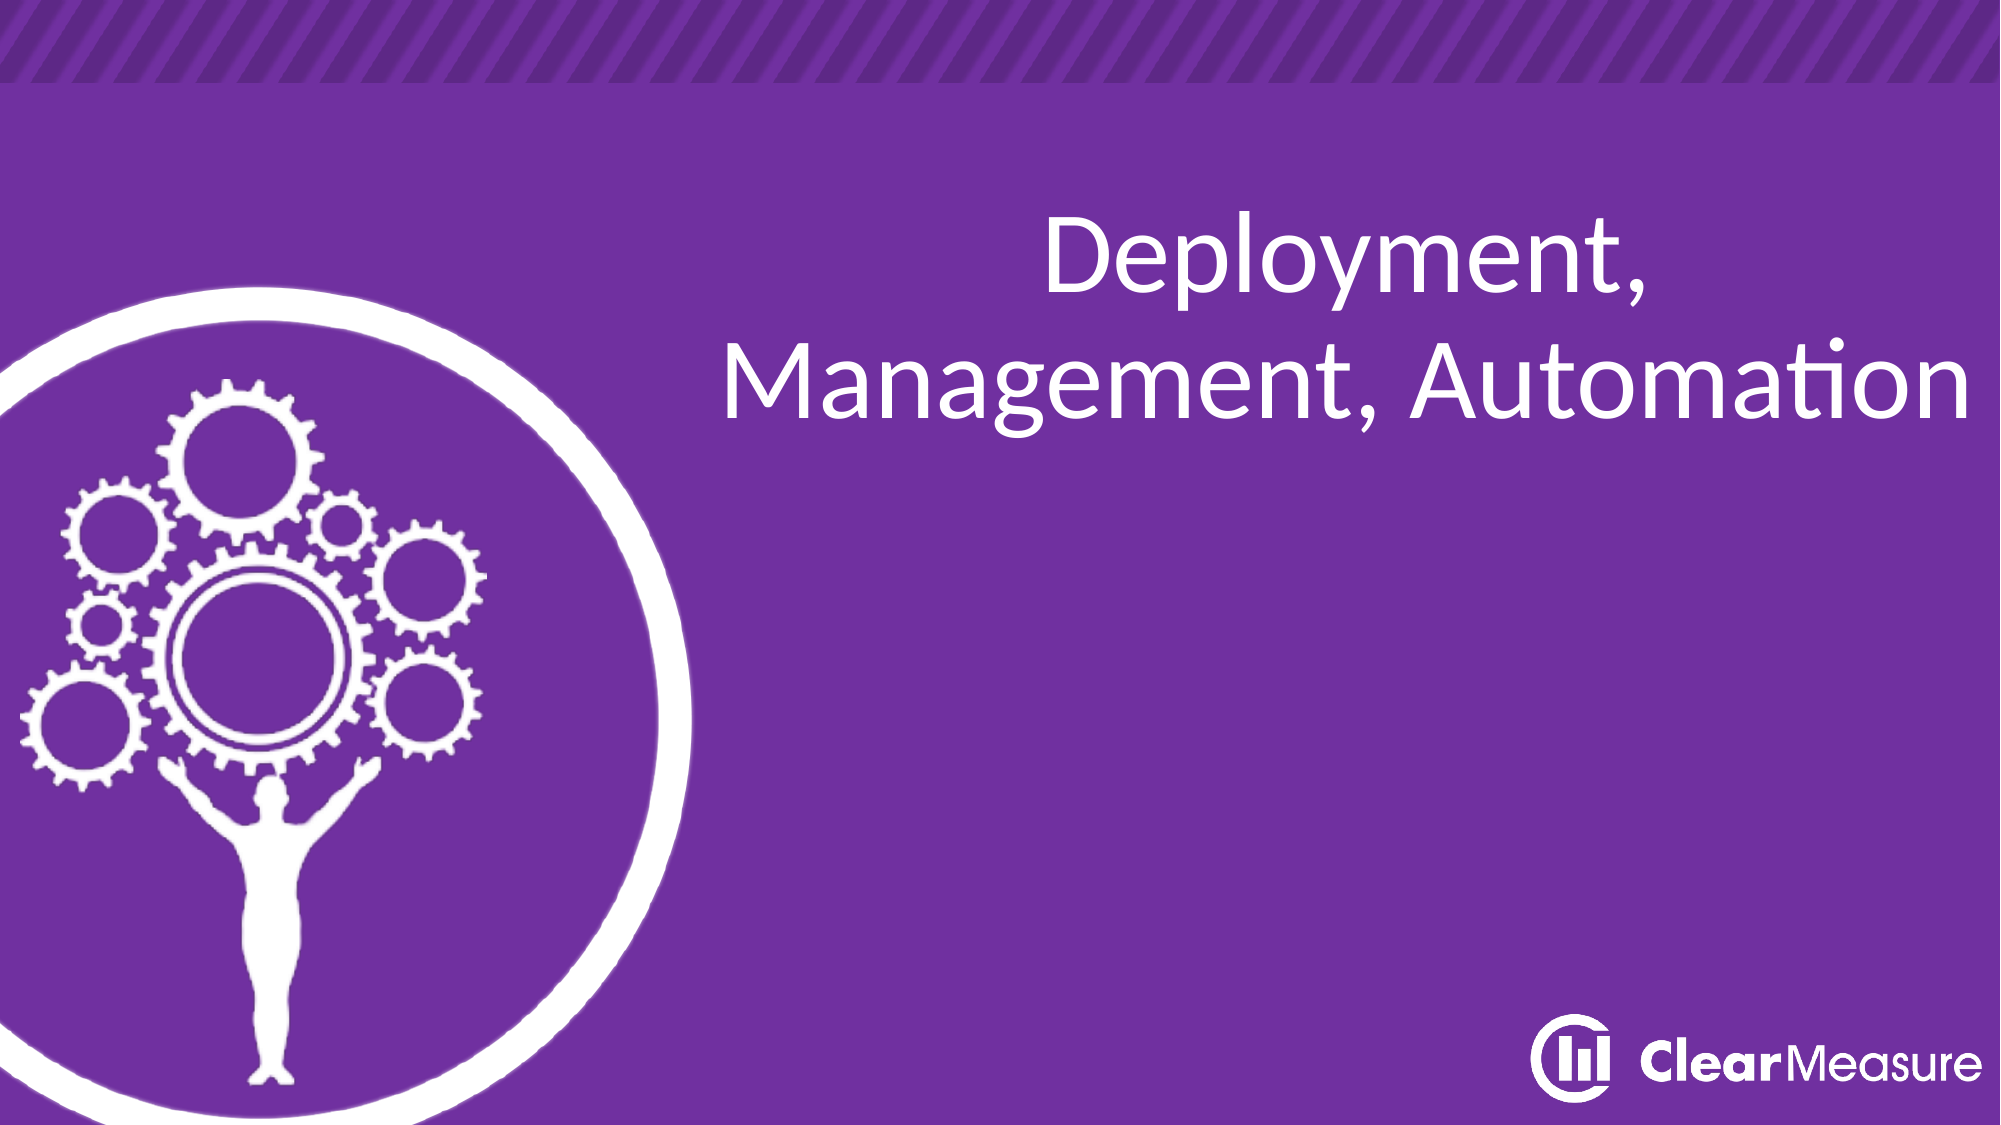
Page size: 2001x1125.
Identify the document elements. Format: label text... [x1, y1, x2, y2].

picture [0, 0, 2000, 83]
picture [0, 281, 697, 1125]
title Deployment, Management, Automation [693, 184, 2000, 576]
picture [1527, 1009, 1984, 1107]
